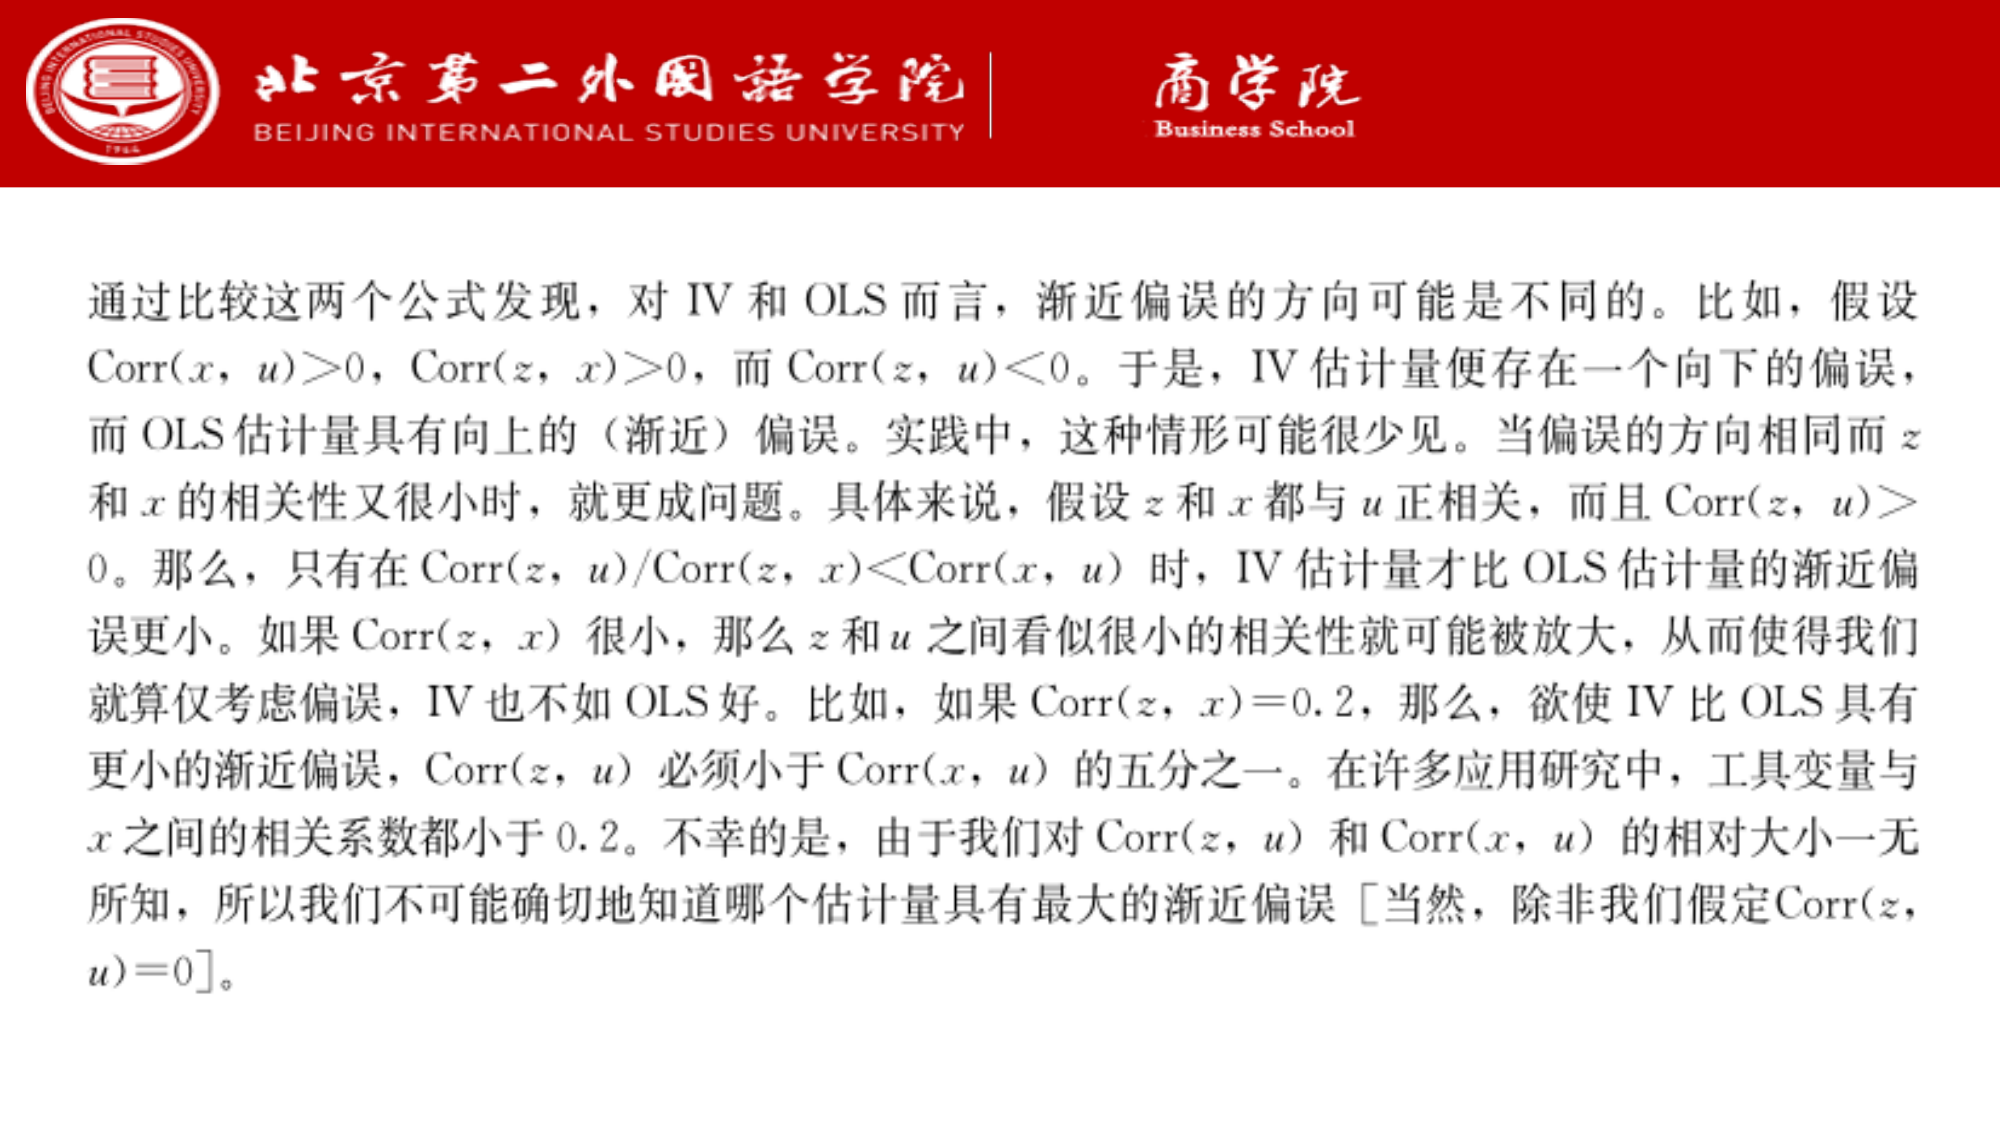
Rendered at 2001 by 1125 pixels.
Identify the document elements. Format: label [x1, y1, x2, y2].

picture [66, 255, 1953, 1012]
picture [26, 18, 1693, 165]
